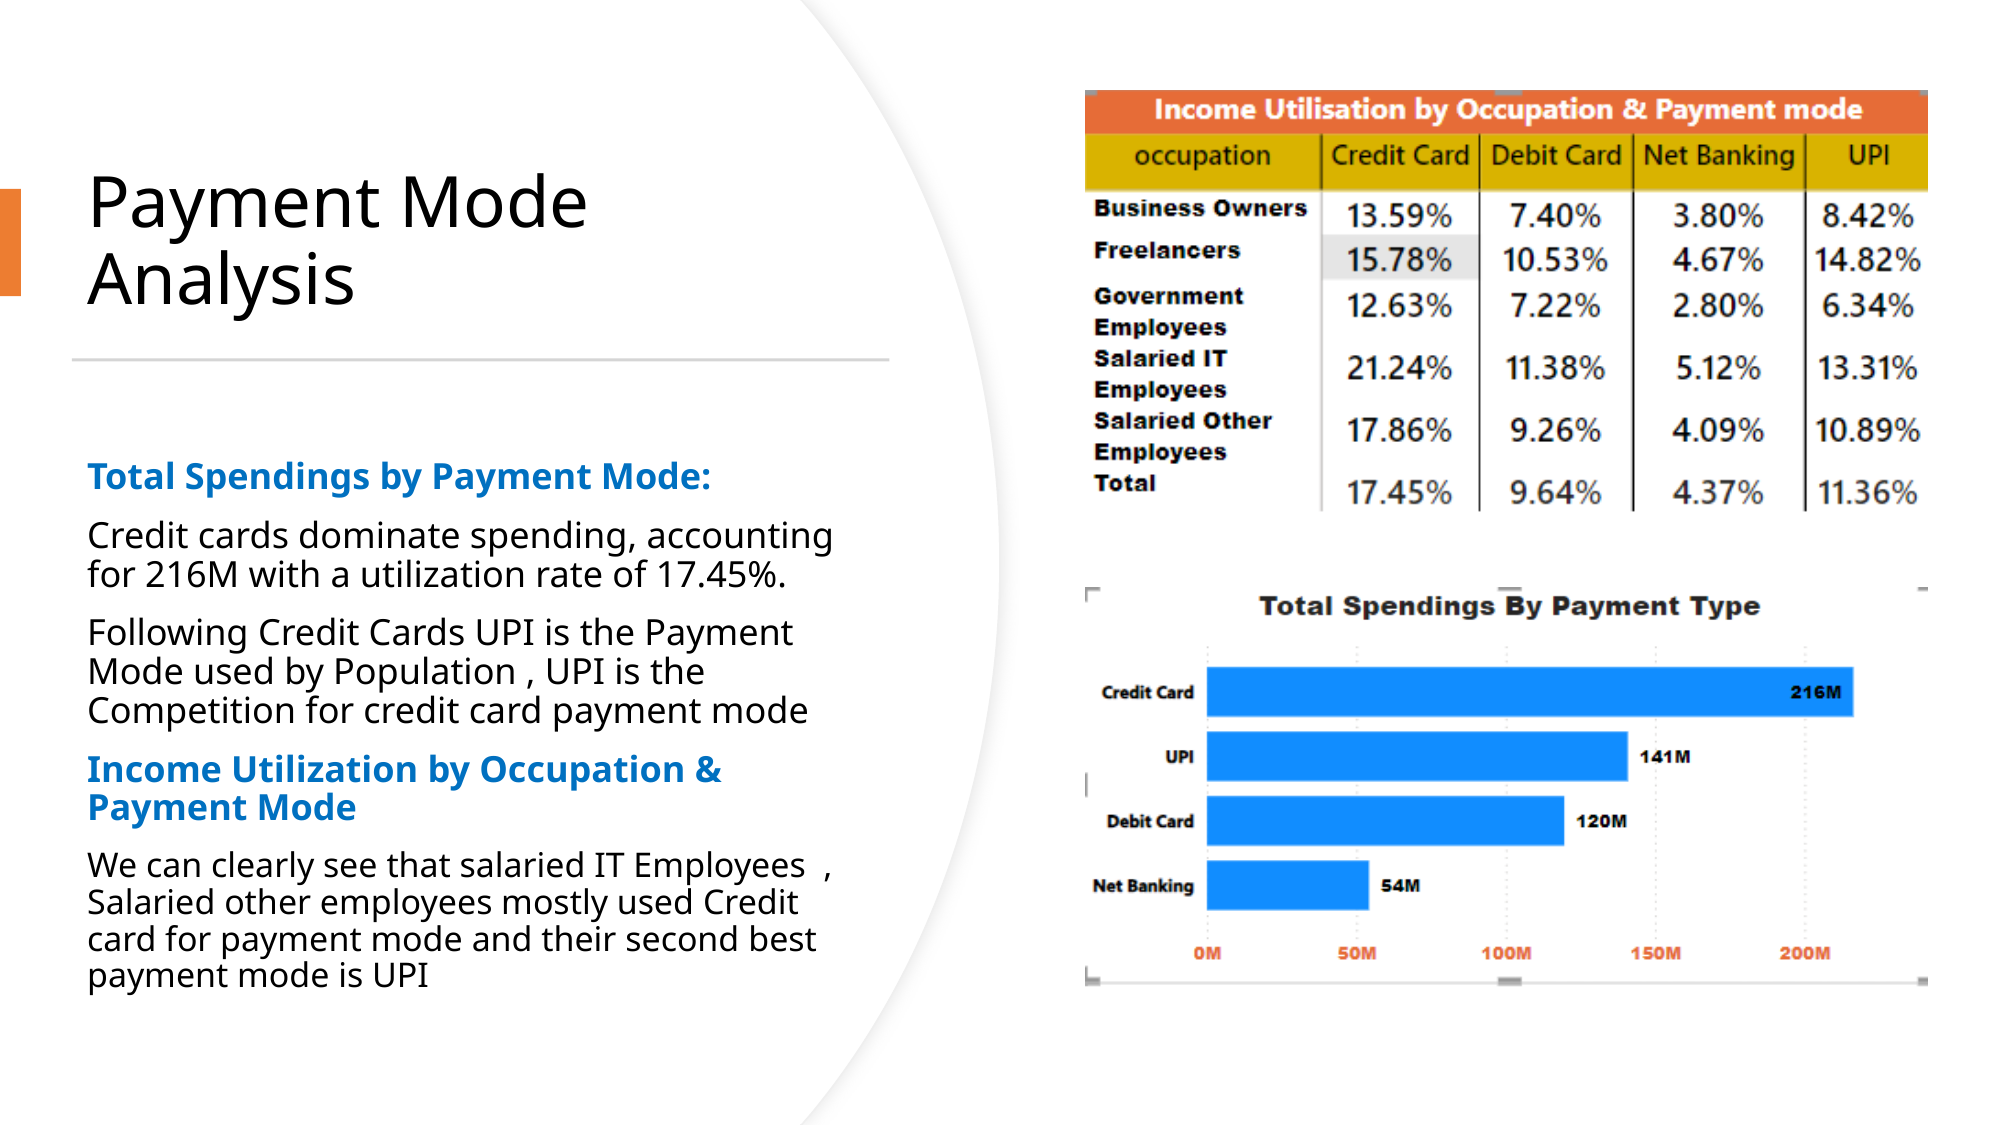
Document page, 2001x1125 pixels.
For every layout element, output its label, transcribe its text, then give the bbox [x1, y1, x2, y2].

text_box [71, 357, 890, 362]
text_box [0, 0, 1000, 1125]
text_box [0, 188, 22, 297]
text_box [820, 0, 2000, 1125]
picture [1085, 90, 1928, 530]
picture [1085, 587, 1928, 988]
title Payment Mode Analysis [71, 141, 865, 345]
list Total Spendings by Payment Mode: Credit cards dominate spending, accounting for 216M with a utilization rate of 17.45%. Following Credit Cards UPI is the Payment Mode used by Population , UPI is the Competition for credit card payment mode Income Utilization by Occupation & Payment Mode We can clearly see that salaried IT Employees , Salaried other employees mostly used Credit card for payment mode and their second best payment mode is UPI [71, 412, 865, 1014]
